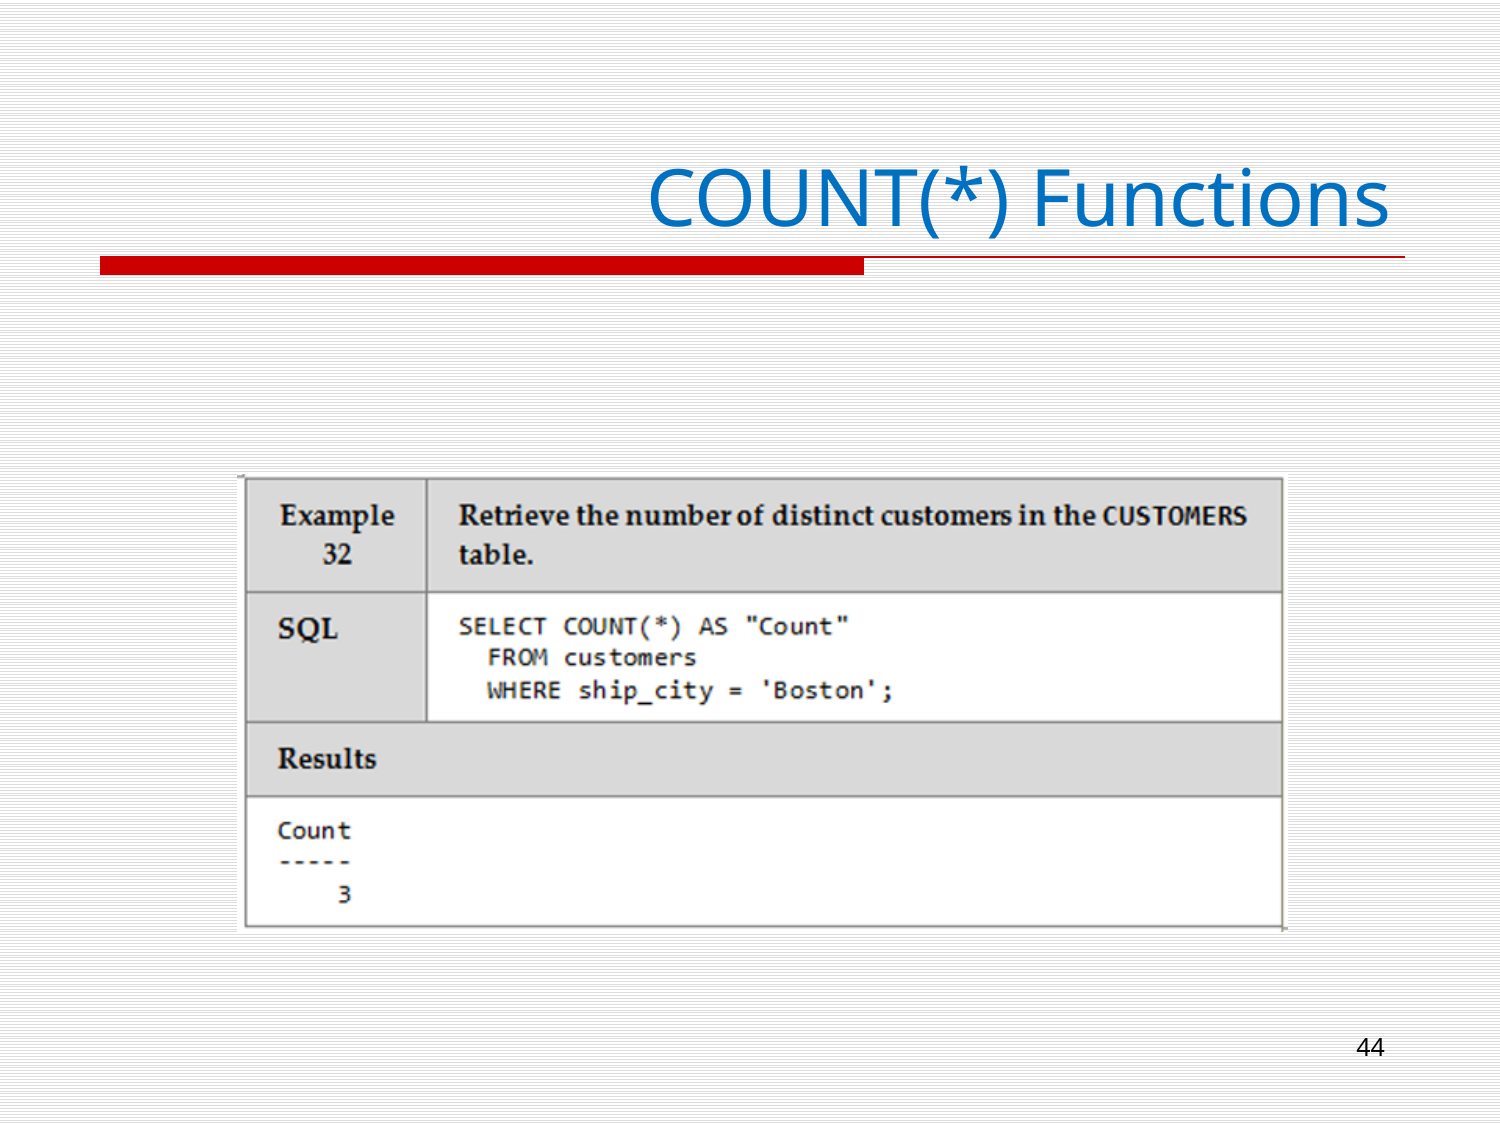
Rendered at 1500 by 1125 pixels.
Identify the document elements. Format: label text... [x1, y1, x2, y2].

slide_number 44 [1074, 1024, 1401, 1103]
picture [237, 474, 1288, 932]
title COUNT(*) Functions [93, 49, 1407, 250]
